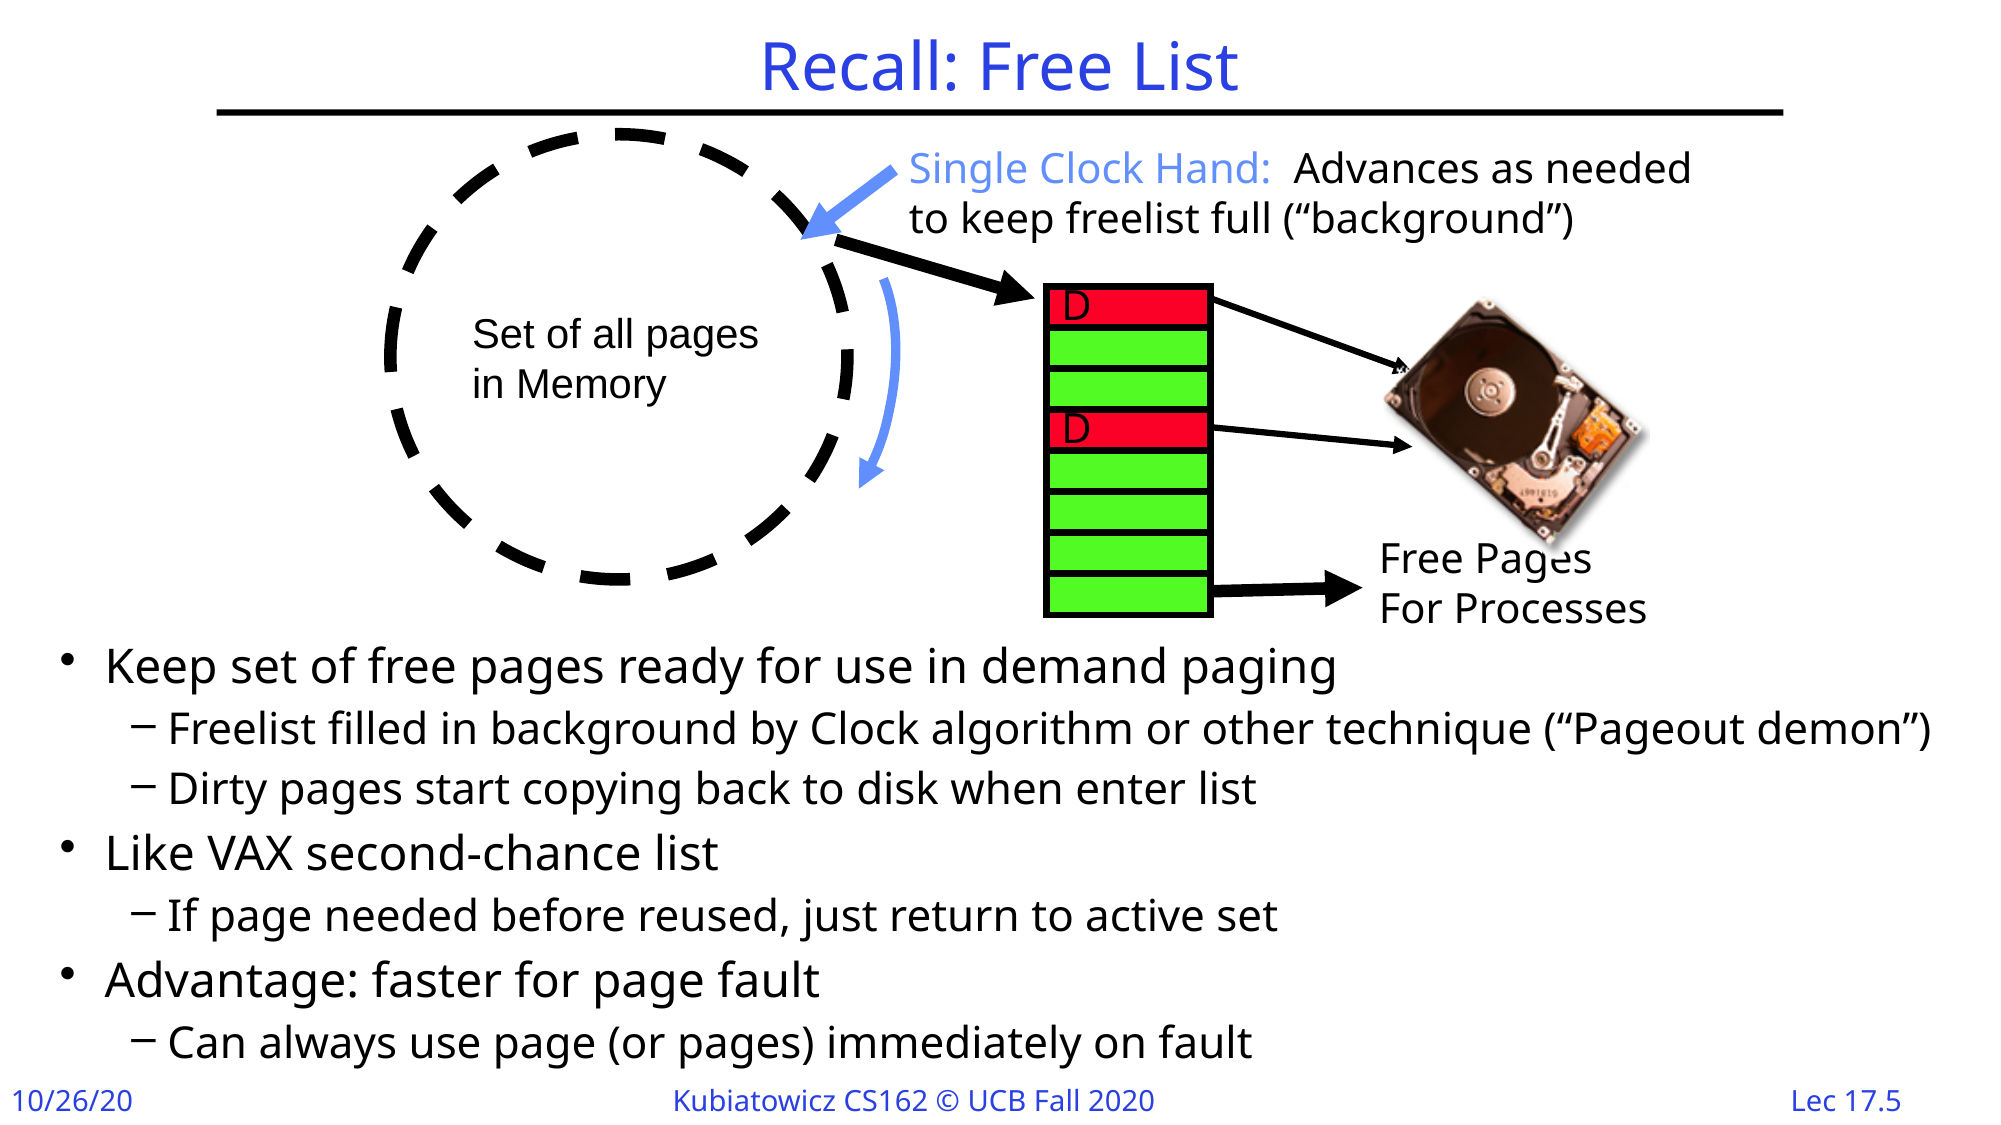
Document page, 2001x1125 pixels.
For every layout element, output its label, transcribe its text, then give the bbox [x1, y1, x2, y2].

title Recall: Free List [216, 24, 1784, 113]
list Keep set of free pages ready for use in demand paging Freelist filled in background by Clock algorithm or other technique (“Pageout demon”) Dirty pages start copying back to disk when enter list Like VAX second-chance list If page needed before reused, just return to active set Advantage: faster for page fault Can always use page (or pages) immediately on fault [44, 634, 1950, 1088]
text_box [390, 134, 1751, 642]
